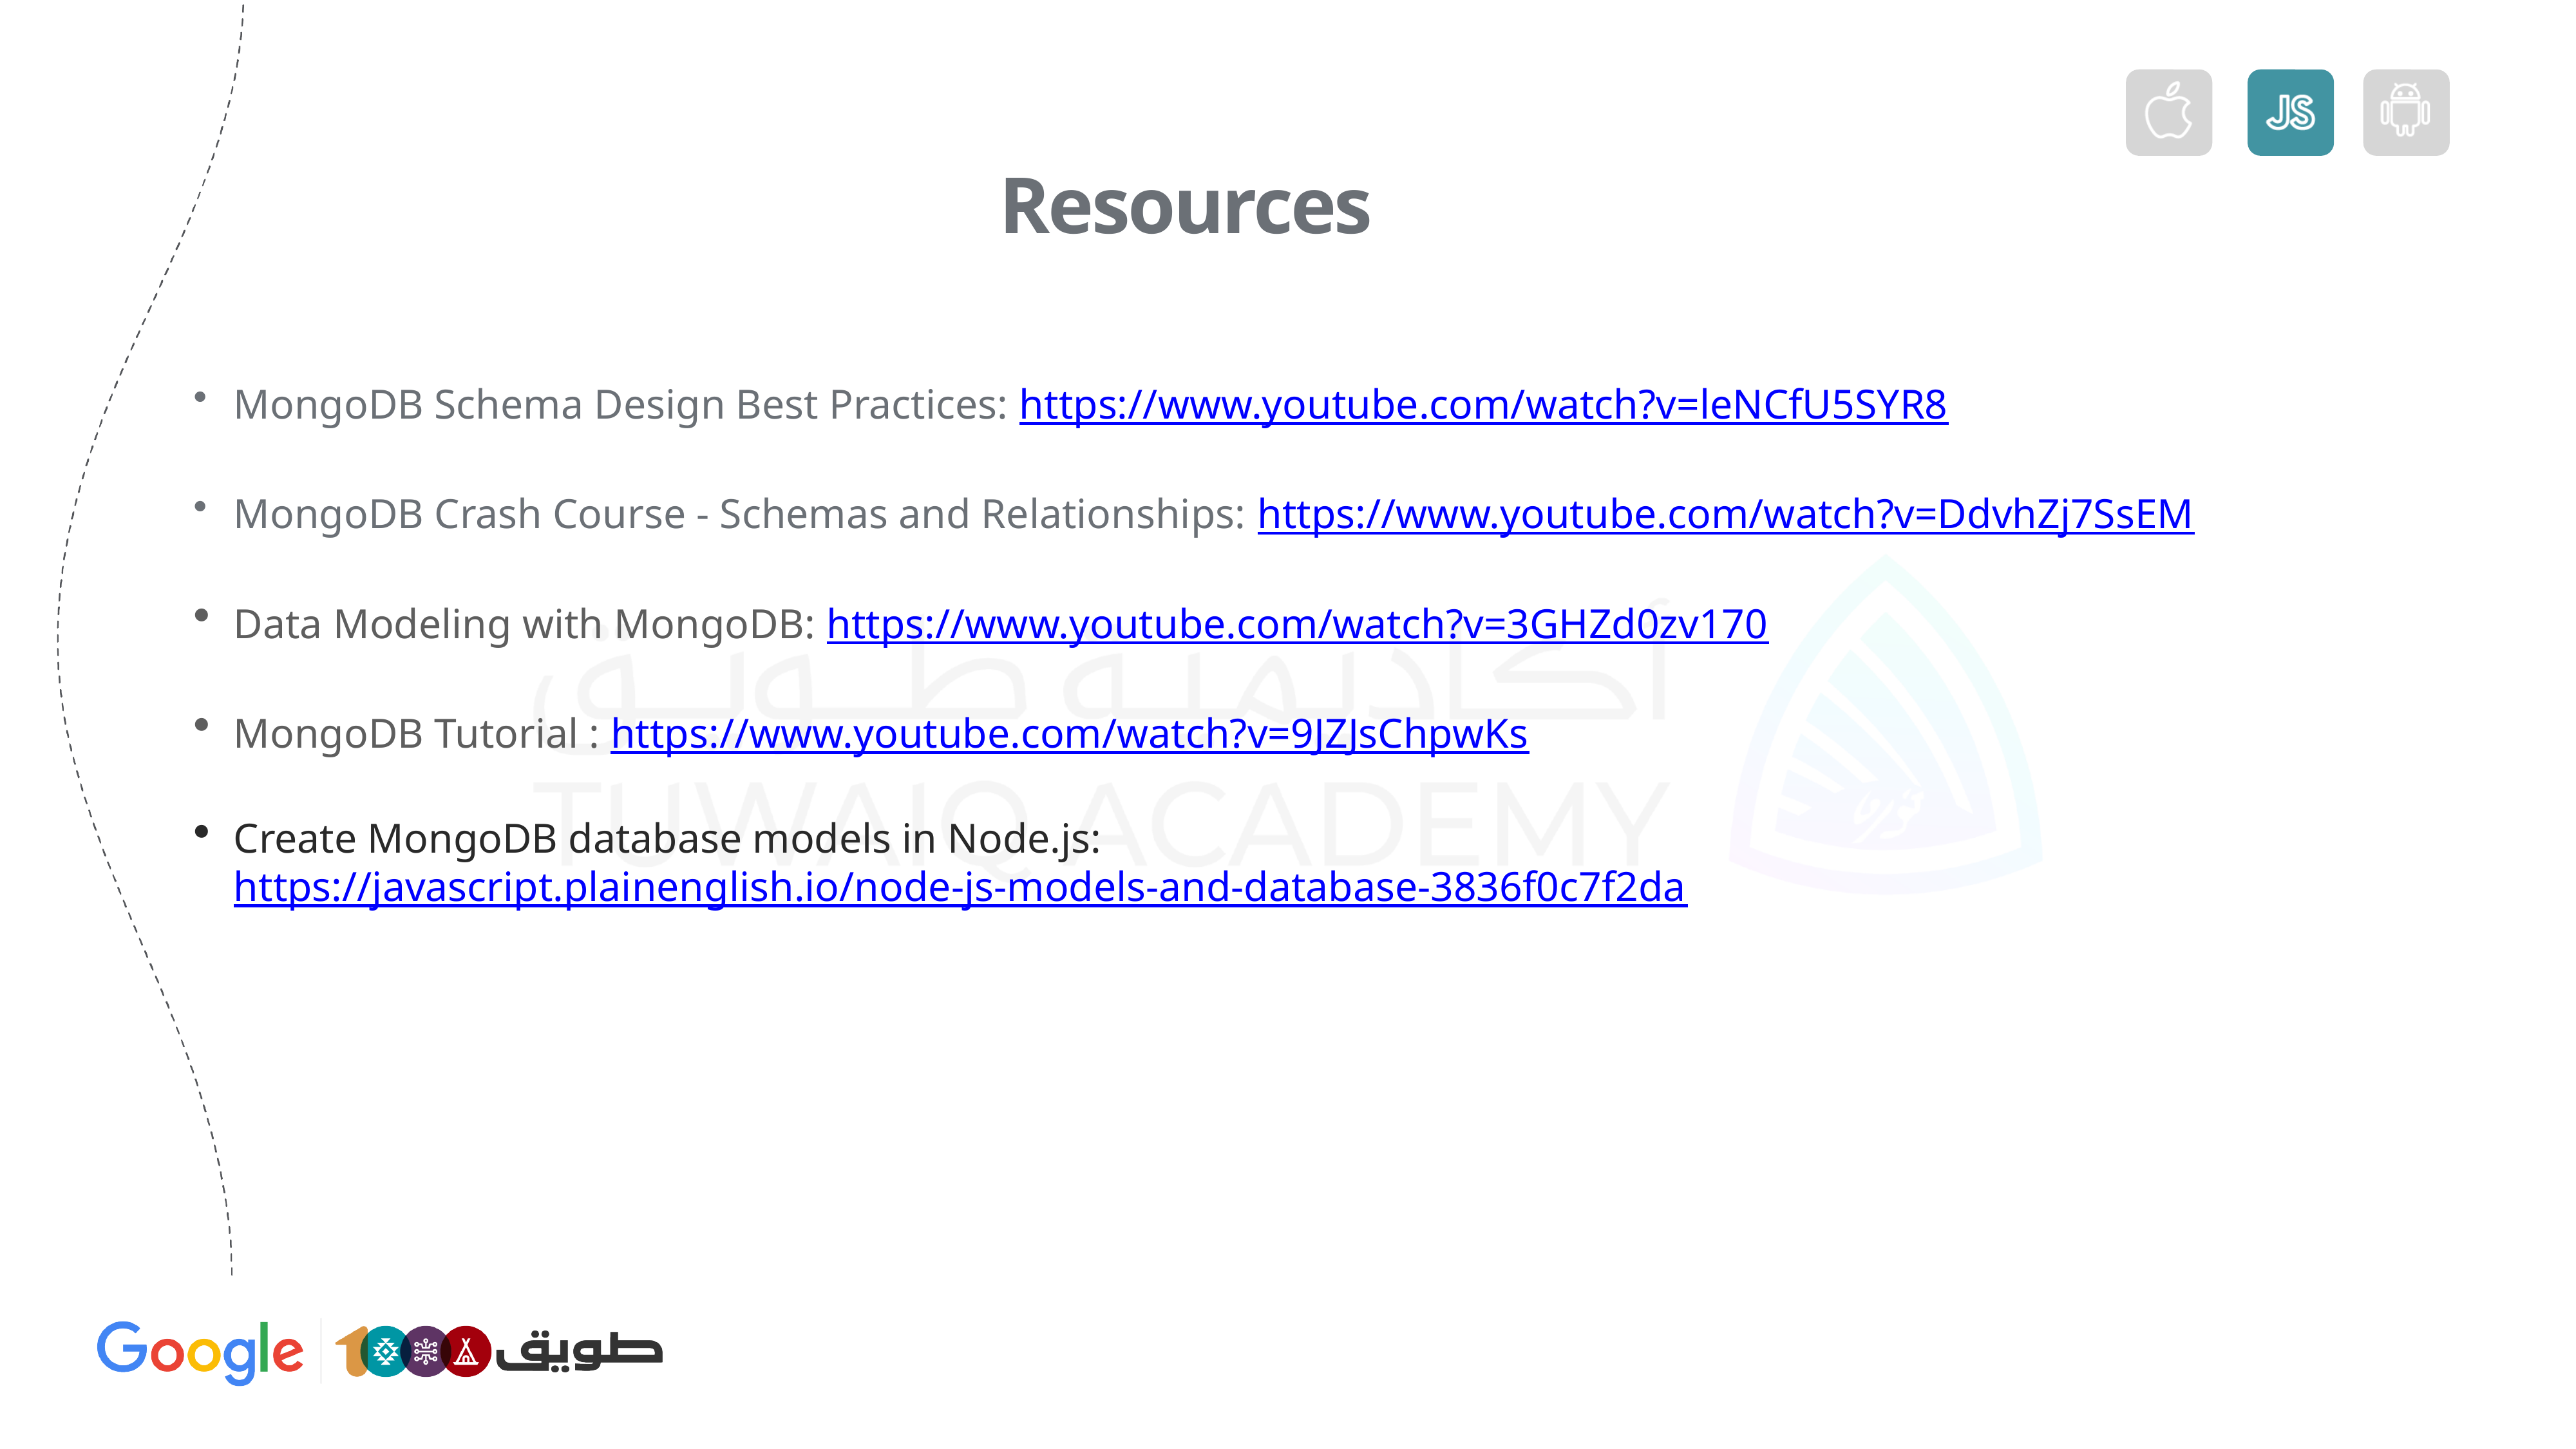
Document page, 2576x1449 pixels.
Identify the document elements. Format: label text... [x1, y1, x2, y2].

picture [2078, 11, 2505, 209]
list Resources [994, 167, 1509, 255]
picture [0, 0, 921, 1449]
list MongoDB Schema Design Best Practices: https://www.youtube.com/watch?v=leNCfU5SYR8 MongoDB Crash Course - Schemas and Relationships: https://www.youtube.com/watch?v=DdvhZj7SsEM Data Modeling with MongoDB: https://www.youtube.com/watch?v=3GHZd0zv170 MongoDB Tutorial : https://www.youtube.com/watch?v=9JZJsChpwKs Create MongoDB database models in Node.js: https://javascript.plainenglish.io/node-js-models-and-database-3836f0c7f2da [187, 337, 2450, 1205]
